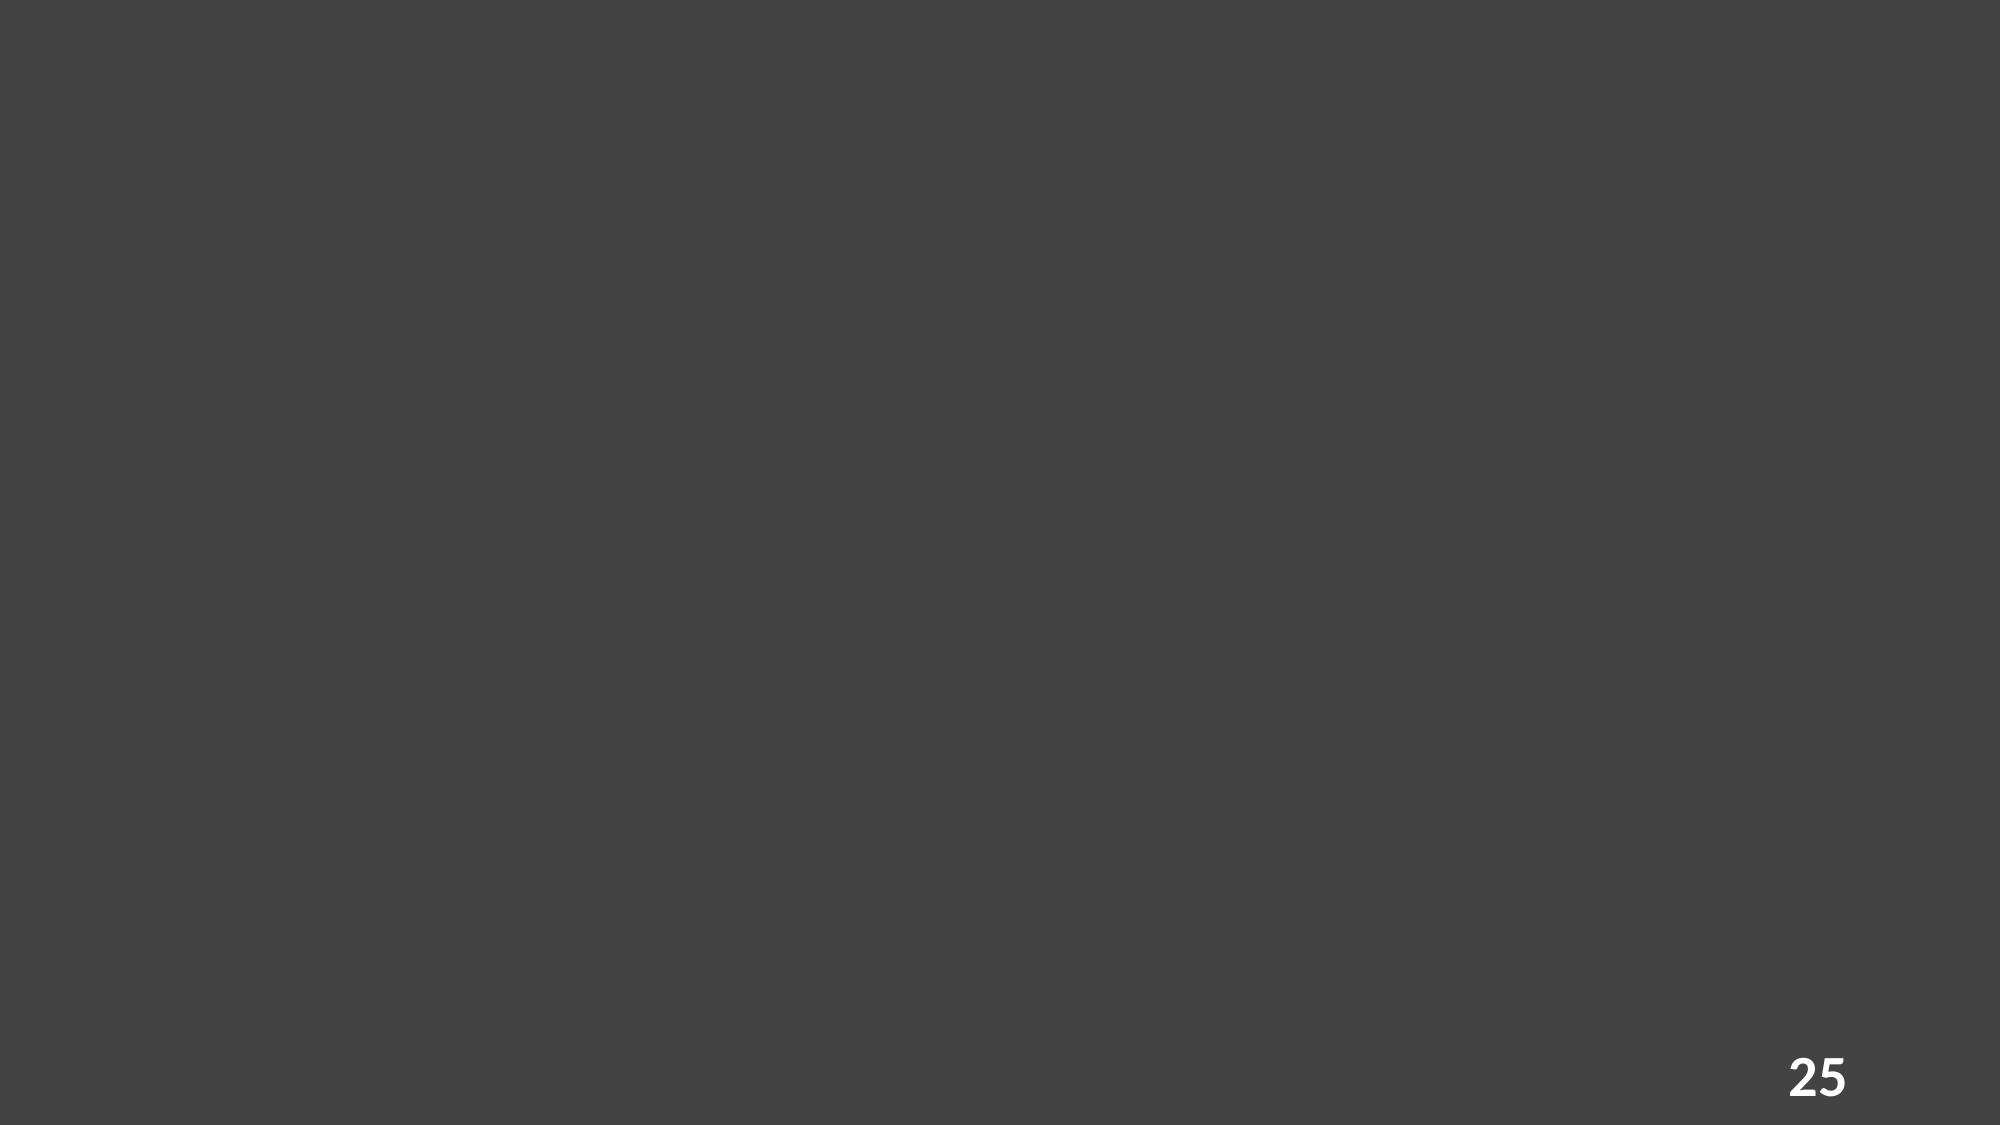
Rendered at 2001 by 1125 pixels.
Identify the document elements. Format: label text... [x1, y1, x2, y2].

slide_number 25 [1412, 1042, 1863, 1103]
